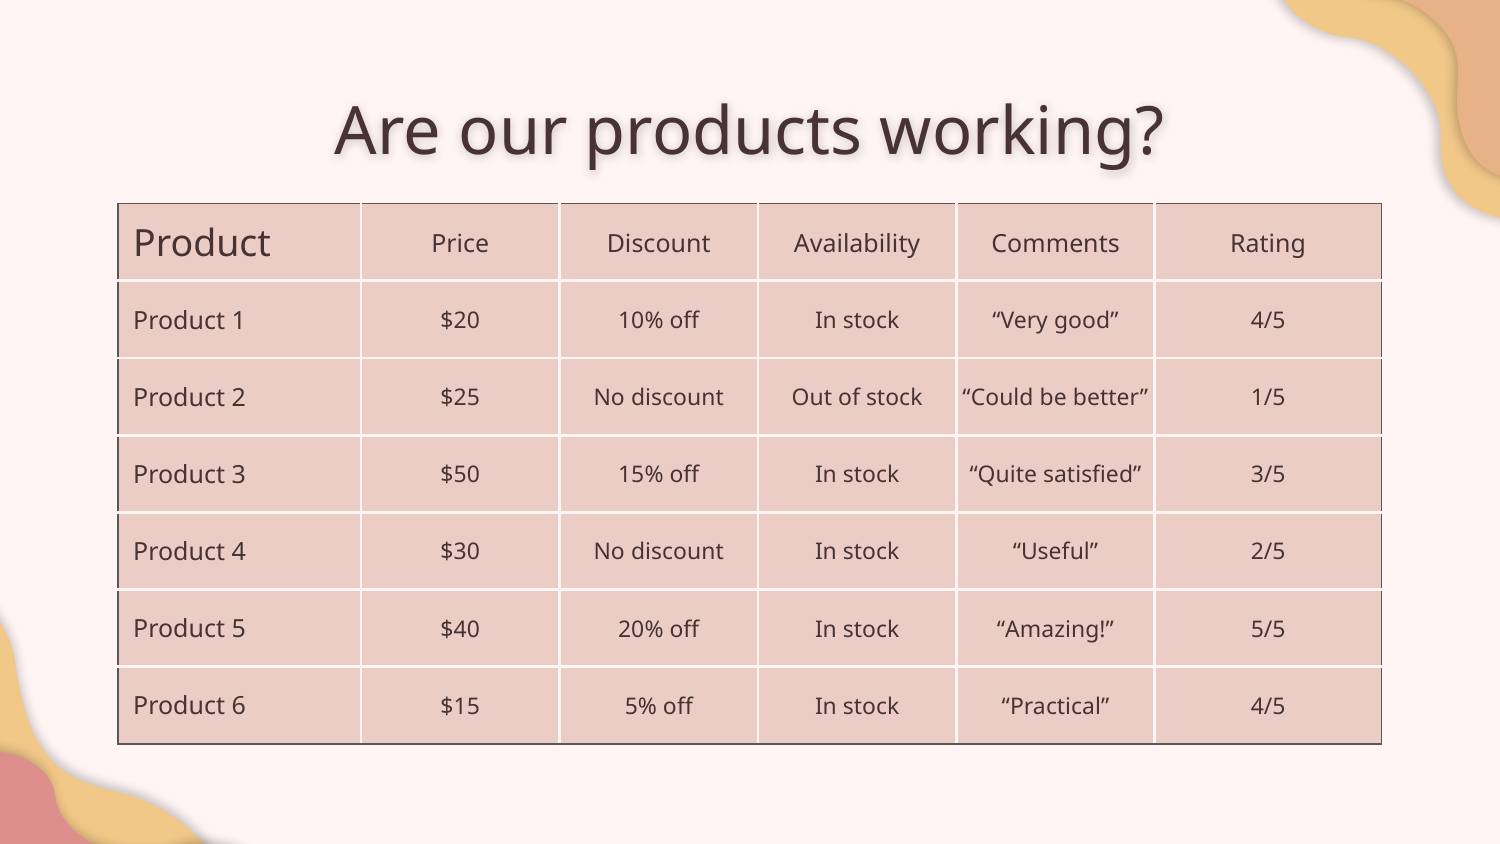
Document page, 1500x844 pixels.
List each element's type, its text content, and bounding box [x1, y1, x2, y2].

table_cell Product 2 [119, 359, 360, 434]
table_cell Out of stock [759, 359, 955, 434]
table_cell “Amazing!” [958, 591, 1153, 665]
table_cell 2/5 [1156, 514, 1381, 588]
table_cell $20 [362, 282, 558, 357]
table_cell Product 4 [119, 514, 360, 588]
table_cell 5/5 [1156, 591, 1381, 665]
table_cell 10% off [561, 282, 757, 357]
table_cell No discount [561, 359, 757, 434]
table_cell Product 1 [119, 282, 360, 357]
table_header Price [362, 204, 558, 279]
table_cell 4/5 [1156, 282, 1381, 357]
table_cell In stock [759, 282, 955, 357]
table_cell $15 [362, 668, 558, 743]
table_cell 3/5 [1156, 437, 1381, 511]
table_cell “Useful” [958, 514, 1153, 588]
table_cell 5% off [561, 668, 757, 743]
table_cell $40 [362, 591, 558, 665]
table_cell “Very good” [958, 282, 1153, 357]
table_header Product [119, 204, 360, 279]
table_cell 1/5 [1156, 359, 1381, 434]
table_cell In stock [759, 591, 955, 665]
table_cell $50 [362, 437, 558, 511]
table_cell No discount [561, 514, 757, 588]
table_cell “Quite satisfied” [958, 437, 1153, 511]
table_cell “Practical” [958, 668, 1153, 743]
table_header Comments [958, 204, 1153, 279]
table_cell 15% off [561, 437, 757, 511]
title Are our products working? [118, 72, 1382, 167]
table_cell 20% off [561, 591, 757, 665]
table_cell 4/5 [1156, 668, 1381, 743]
table_header Availability [759, 204, 955, 279]
table_cell $30 [362, 514, 558, 588]
table_cell In stock [759, 437, 955, 511]
table_header Rating [1156, 204, 1381, 279]
table_header Discount [561, 204, 757, 279]
table_cell Product 5 [119, 591, 360, 665]
table_cell Product 3 [119, 437, 360, 511]
table_cell $25 [362, 359, 558, 434]
table_cell “Could be better” [958, 359, 1153, 434]
table_cell In stock [759, 514, 955, 588]
table_cell In stock [759, 668, 955, 743]
table_cell Product 6 [119, 668, 360, 743]
